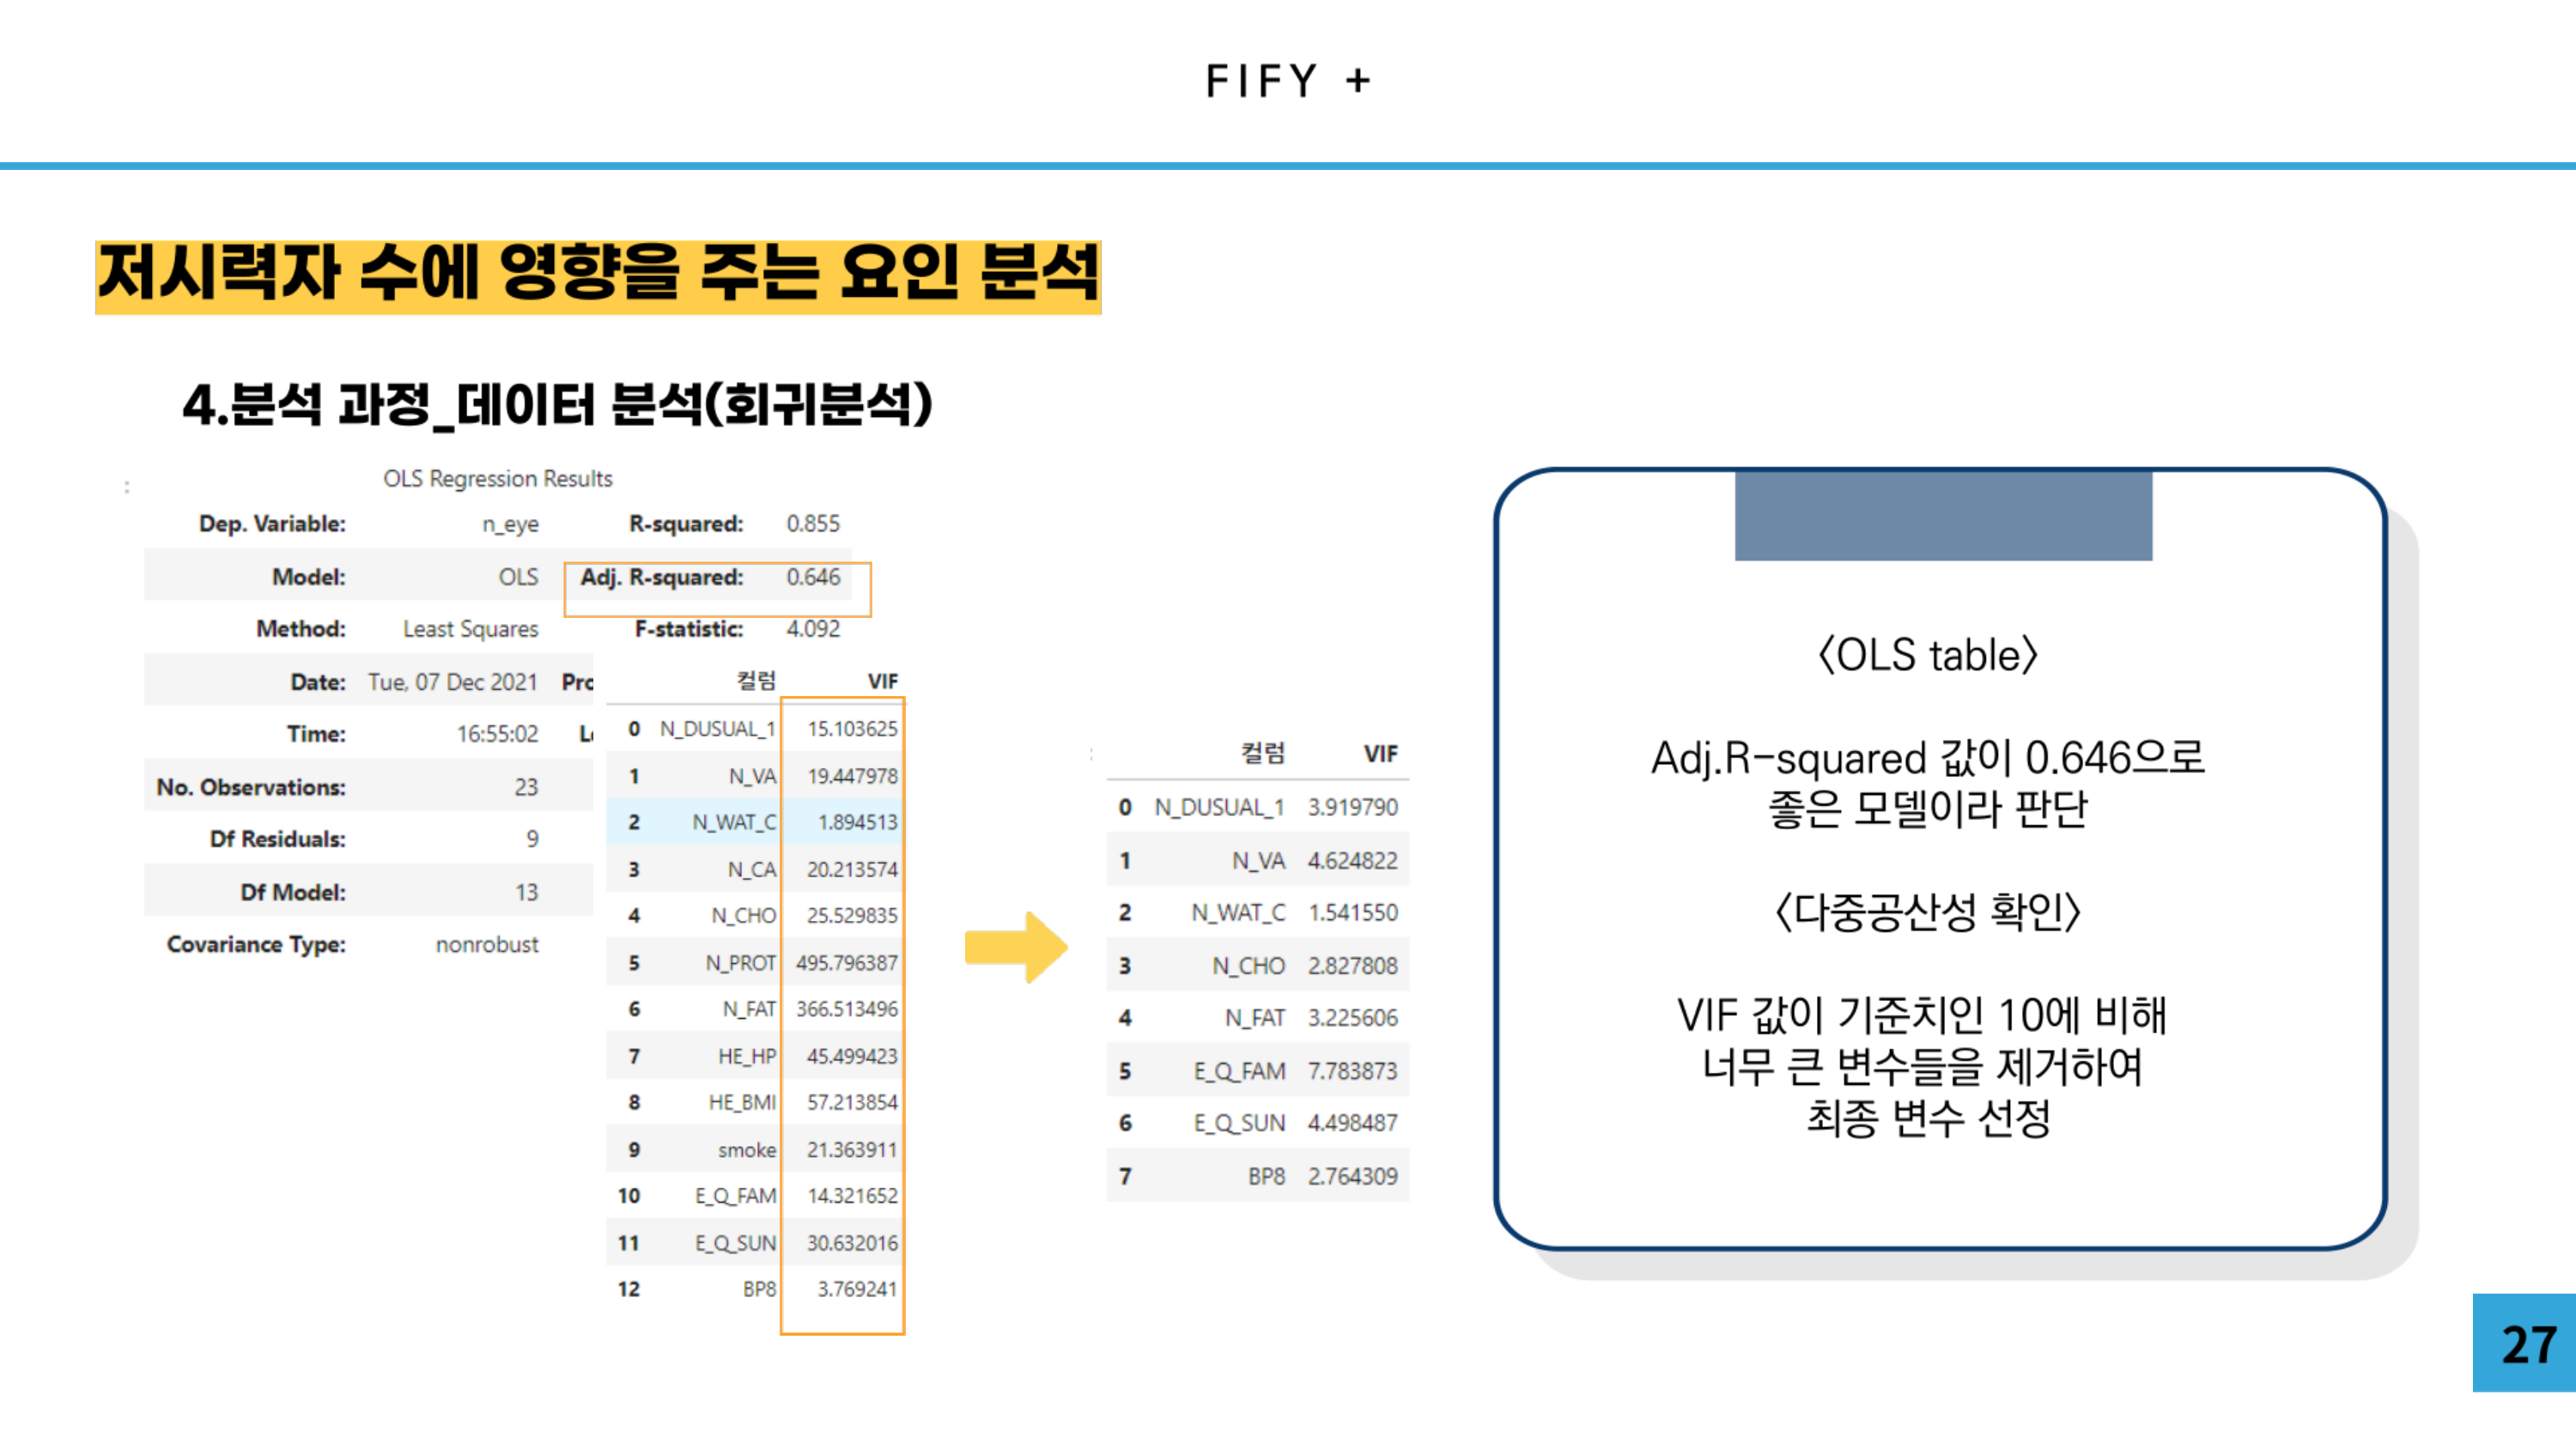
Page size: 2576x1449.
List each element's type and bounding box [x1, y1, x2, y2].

text_box [2473, 1294, 2576, 1392]
text_box [124, 456, 684, 999]
text_box [1091, 727, 1433, 1222]
text_box [689, 434, 746, 652]
picture [884, 46, 1390, 133]
text_box [750, 473, 892, 652]
text_box [1432, 442, 2451, 1303]
text_box [780, 695, 906, 1336]
text_box [592, 653, 937, 1343]
picture [2494, 1300, 2576, 1400]
text_box [965, 896, 1068, 999]
picture [174, 367, 955, 466]
picture [87, 223, 1133, 353]
picture [1553, 620, 2227, 1170]
text_box [0, 162, 2576, 170]
